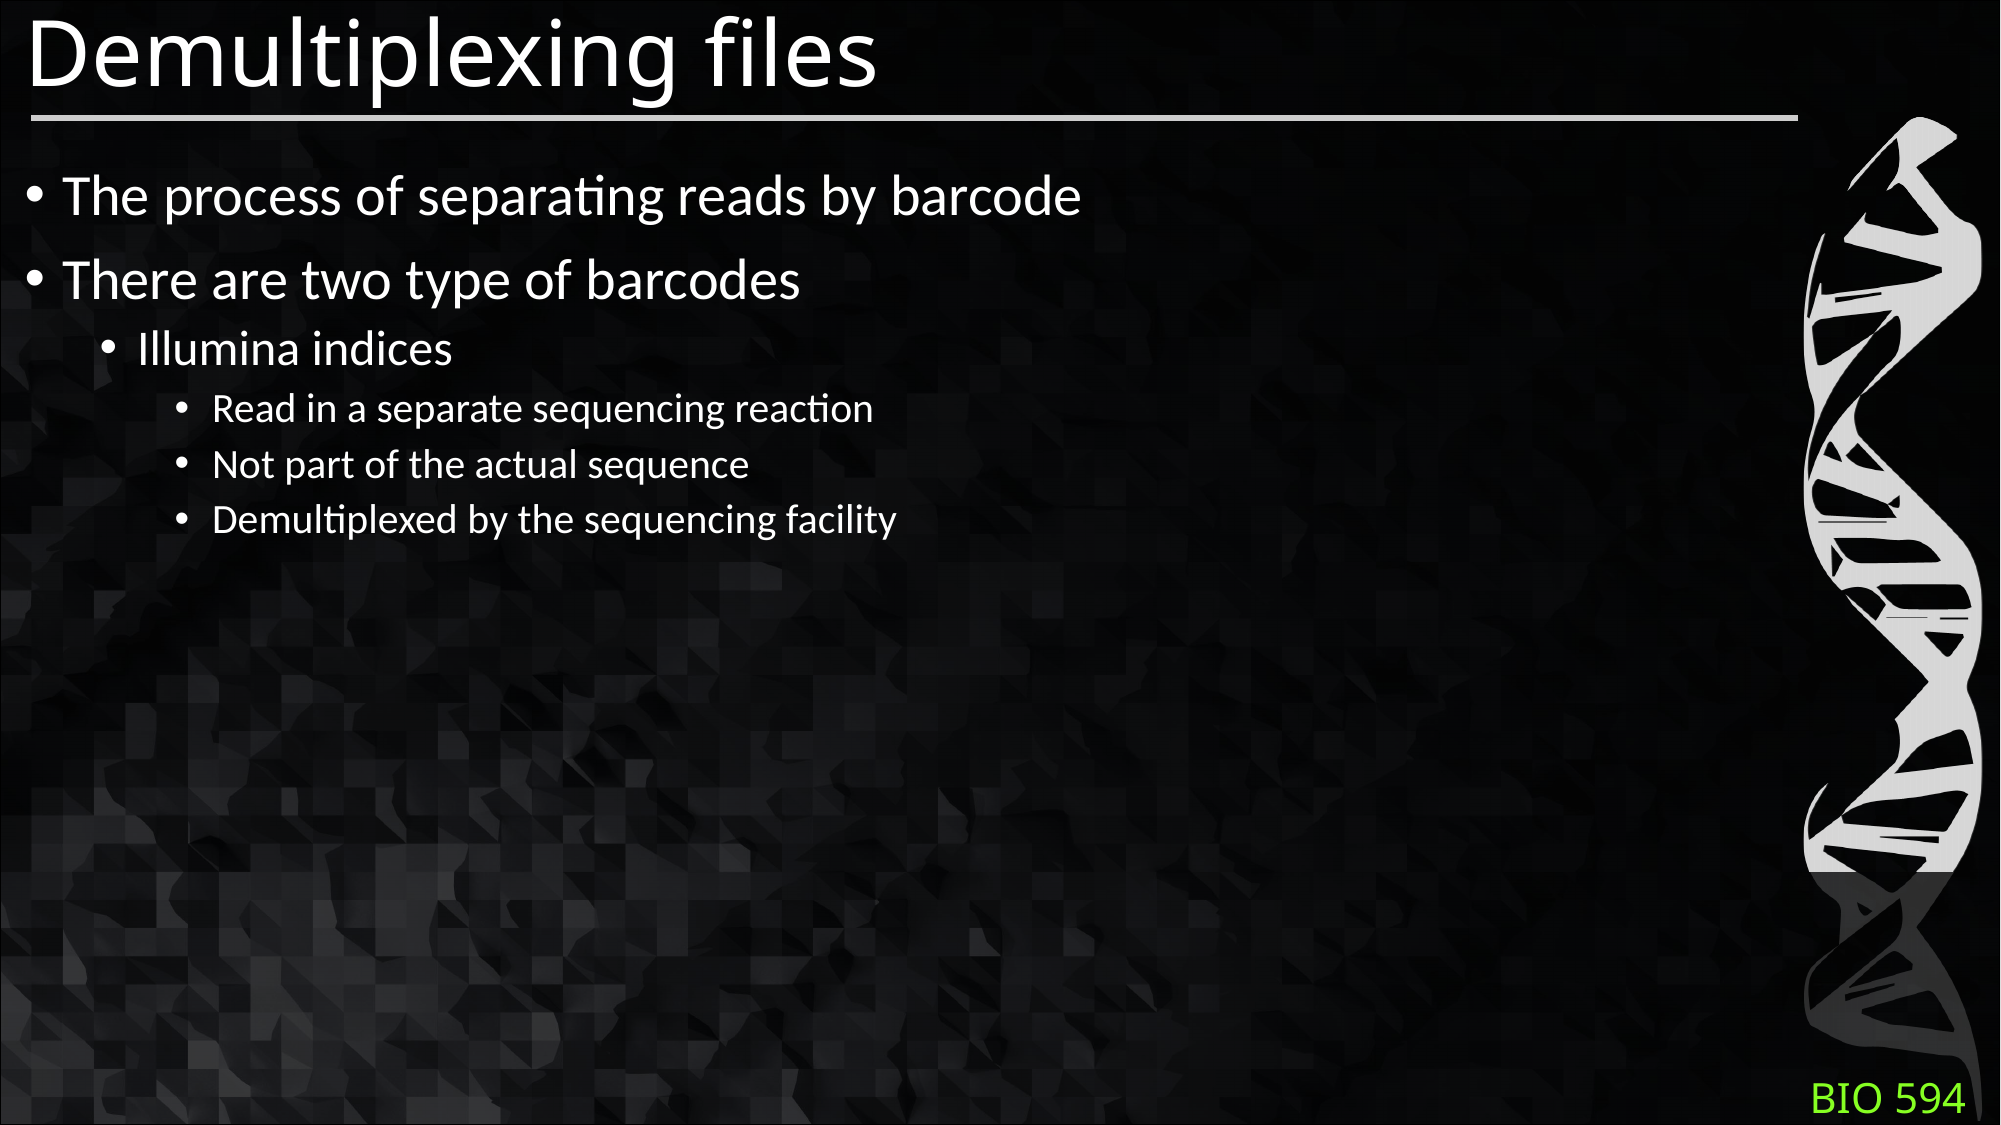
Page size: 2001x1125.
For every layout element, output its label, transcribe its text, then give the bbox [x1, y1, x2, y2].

title Demultiplexing files [9, 0, 1655, 157]
text_box BIO 594 [1777, 1069, 1970, 1125]
picture [1, 1, 1999, 1124]
list The process of separating reads by barcode There are two type of barcodes Illumina indices Read in a separate sequencing reaction Not part of the actual sequence Demultiplexed by the sequencing facility [9, 157, 1655, 872]
